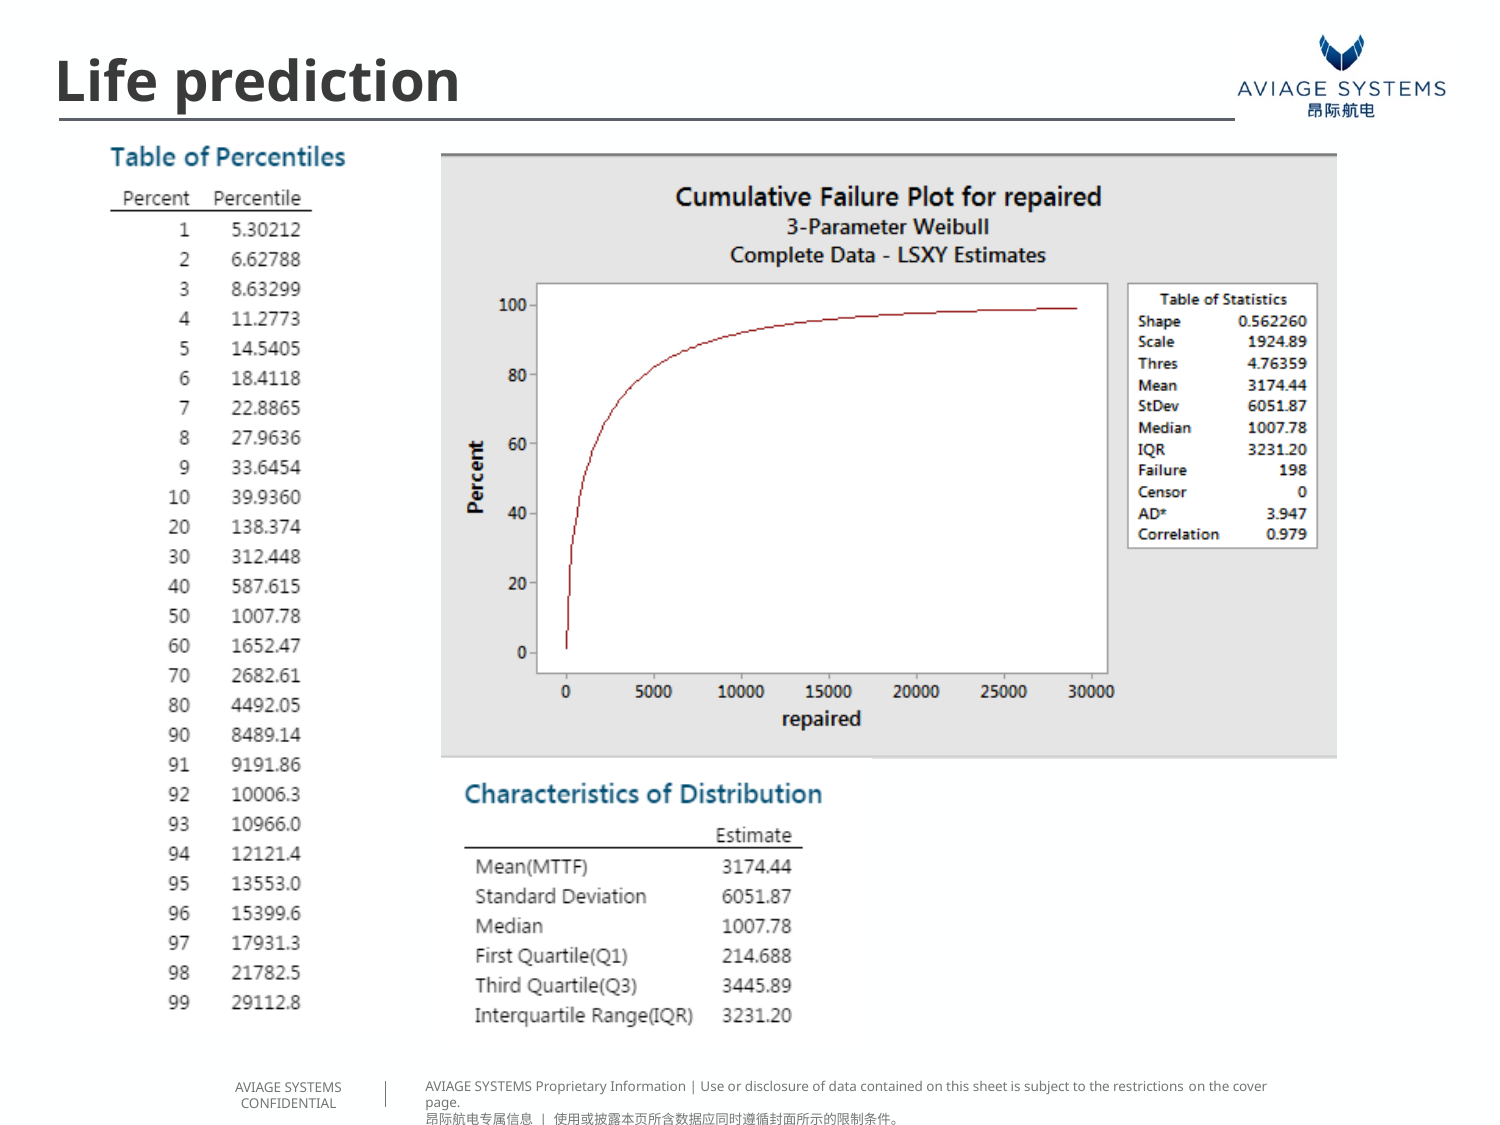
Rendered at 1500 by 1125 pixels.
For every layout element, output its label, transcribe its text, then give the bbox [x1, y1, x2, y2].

picture [84, 121, 395, 1033]
title Life prediction [40, 43, 1195, 122]
picture [438, 153, 1337, 1046]
picture [1236, 34, 1450, 120]
